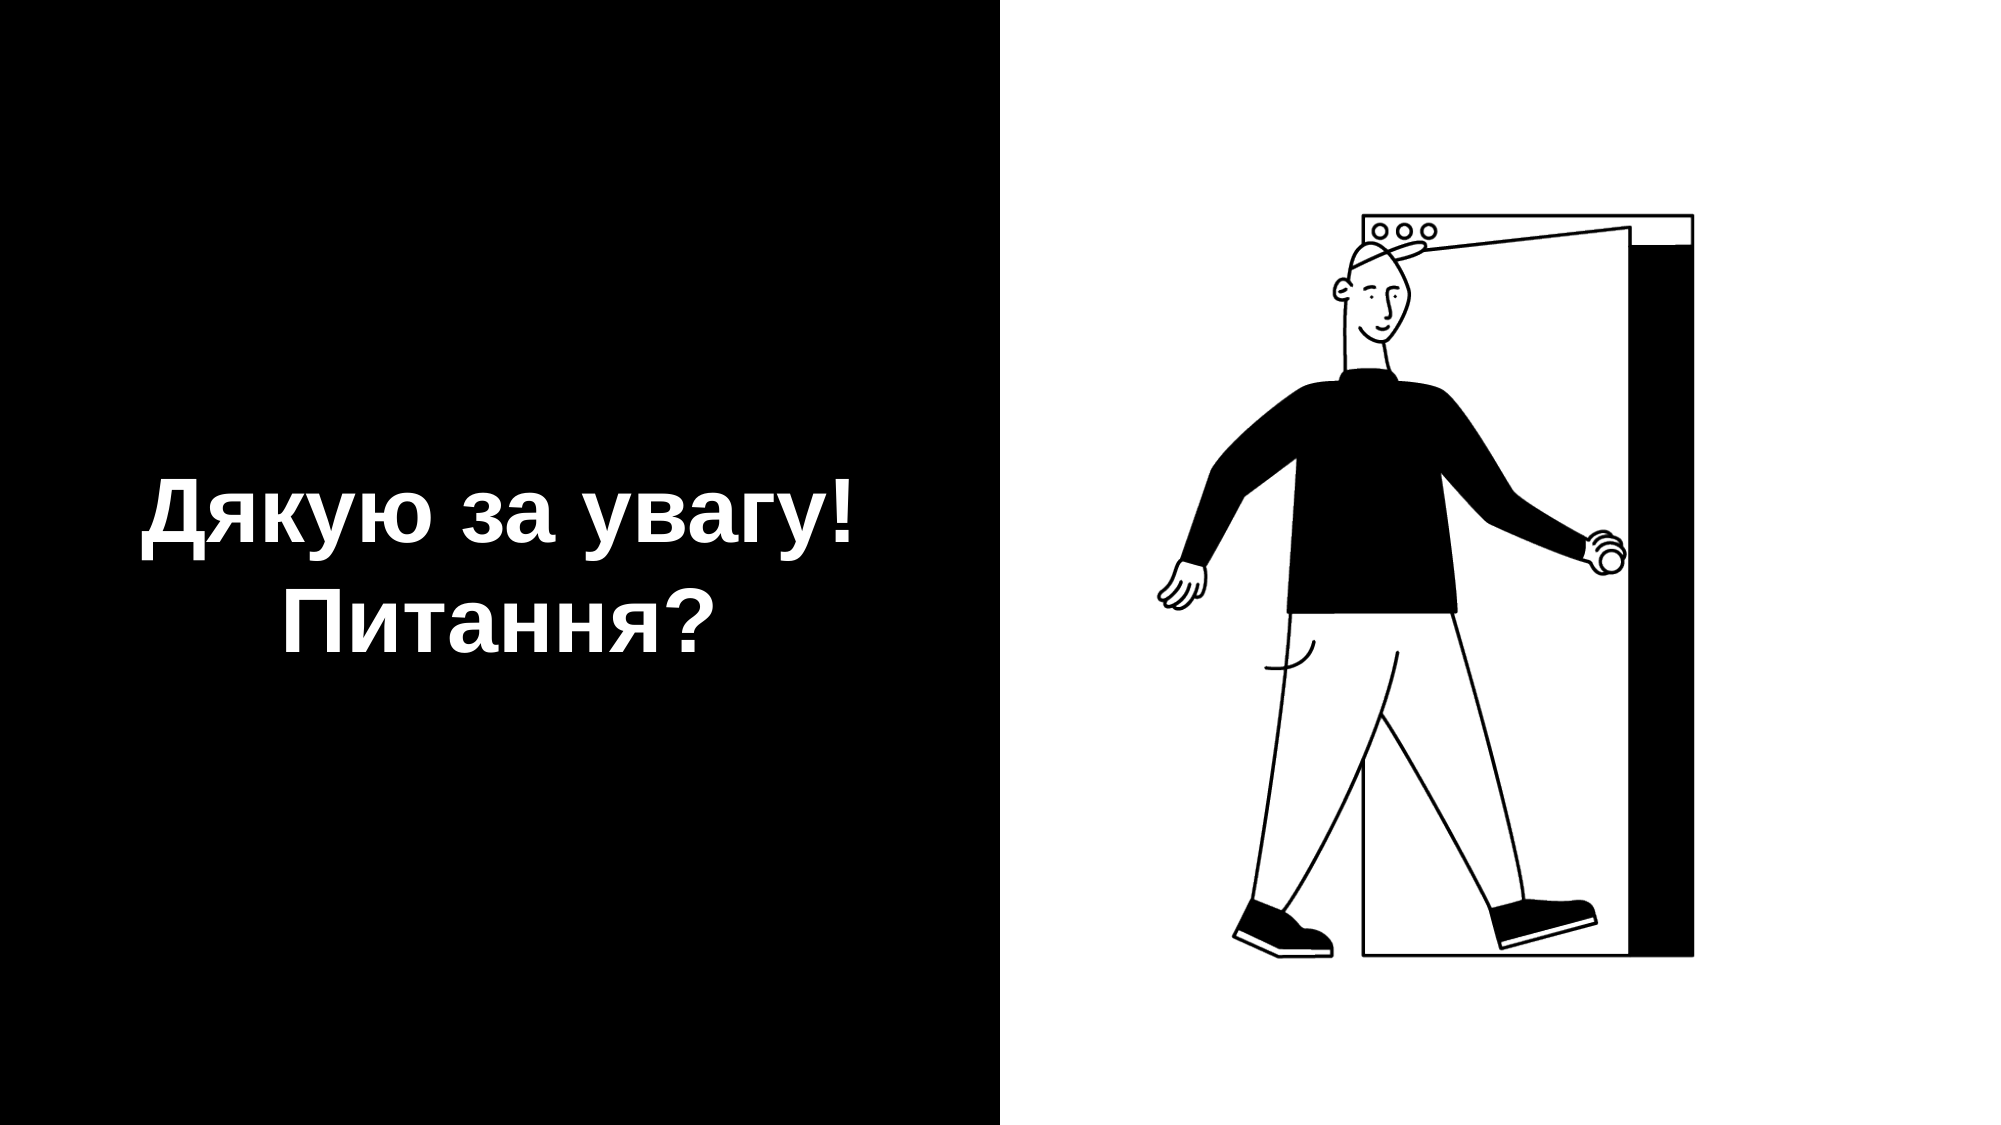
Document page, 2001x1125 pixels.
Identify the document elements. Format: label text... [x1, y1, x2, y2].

text_box Дякую за увагу! Питання? [48, 443, 951, 679]
picture [999, 160, 1852, 1013]
text_box [0, 0, 1001, 1125]
